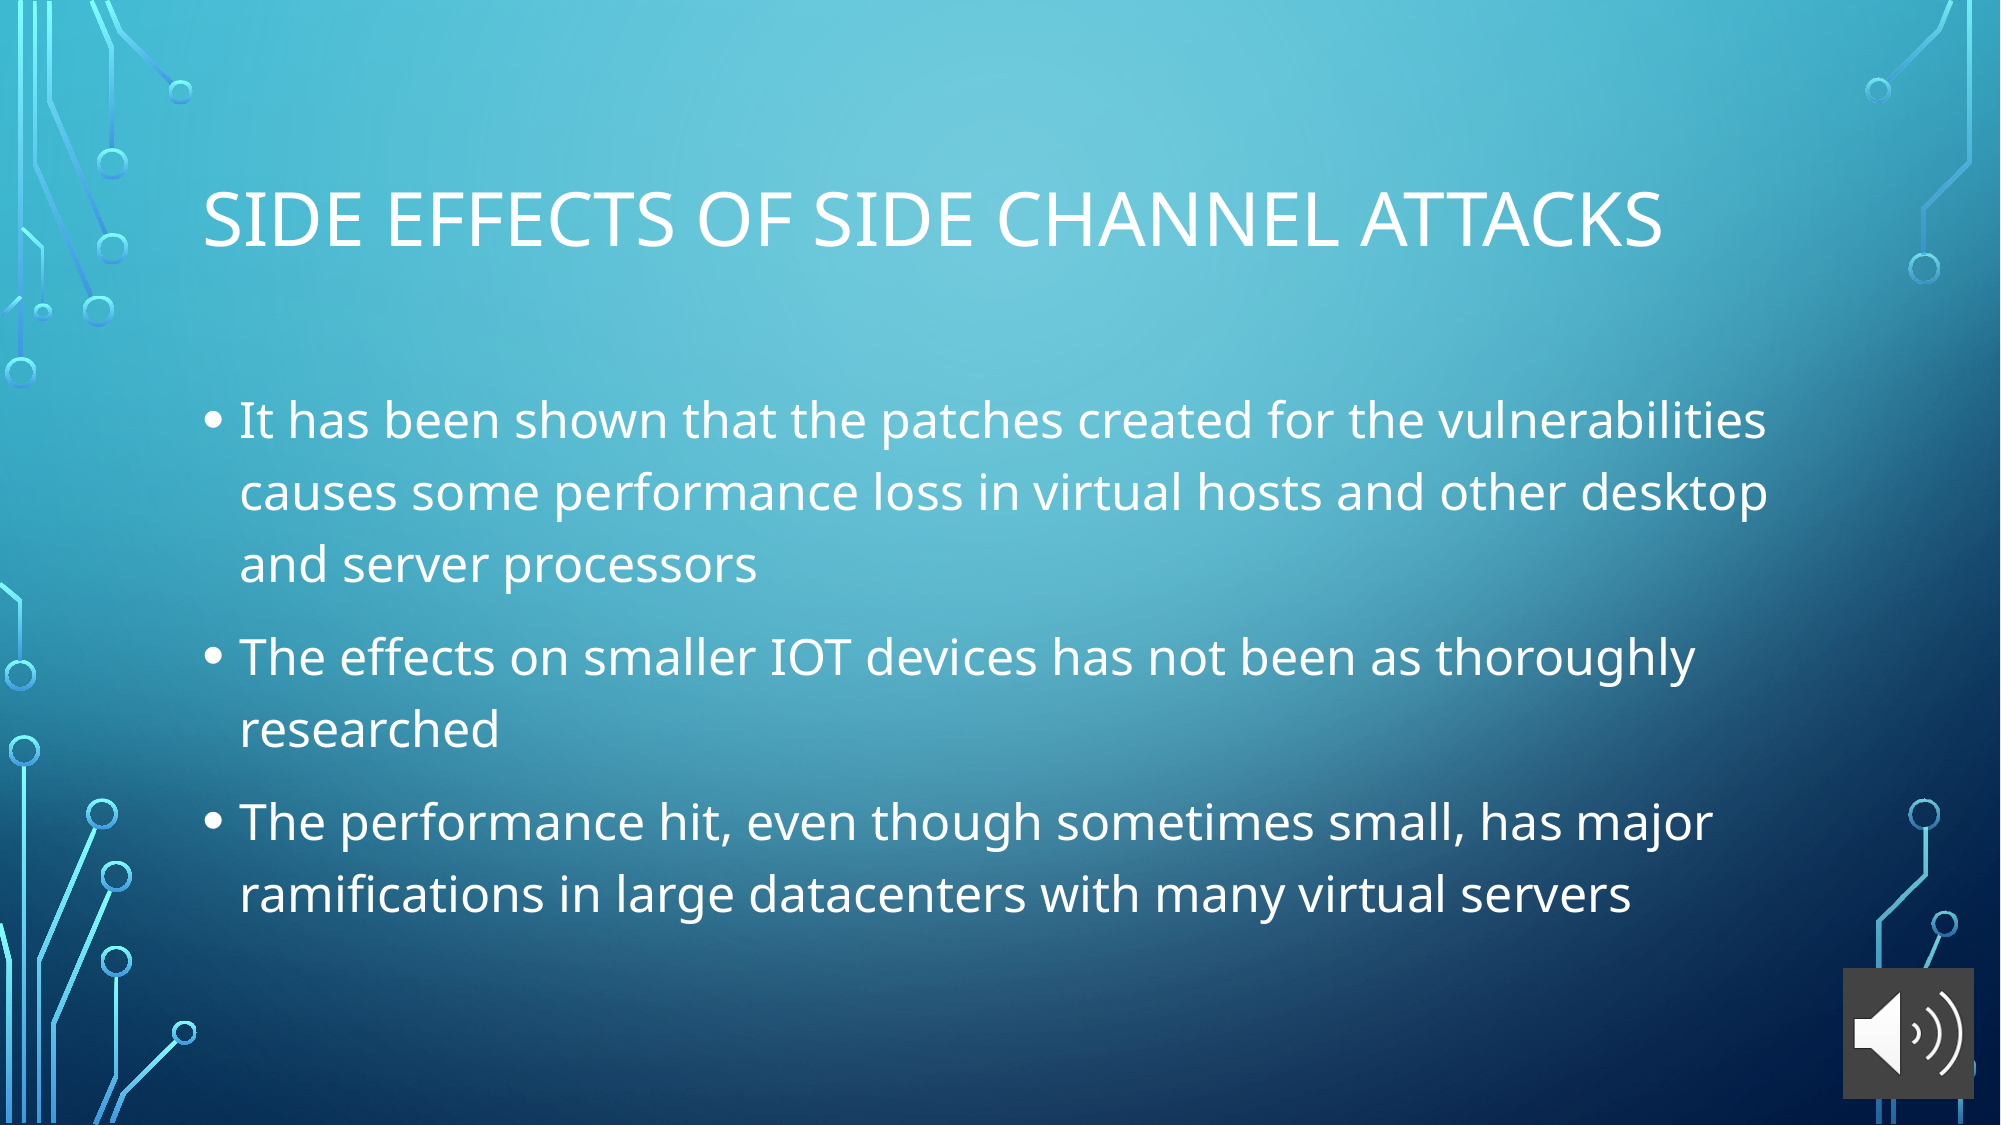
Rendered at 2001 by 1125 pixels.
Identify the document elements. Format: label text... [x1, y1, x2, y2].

list It has been shown that the patches created for the vulnerabilities causes some performance loss in virtual hosts and other desktop and server processors The effects on smaller IOT devices has not been as thoroughly researched The performance hit, even though sometimes small, has major ramifications in large datacenters with many virtual servers [187, 369, 1813, 950]
title Side effects of side channel attacks [187, 101, 1813, 344]
picture [1841, 966, 1976, 1101]
